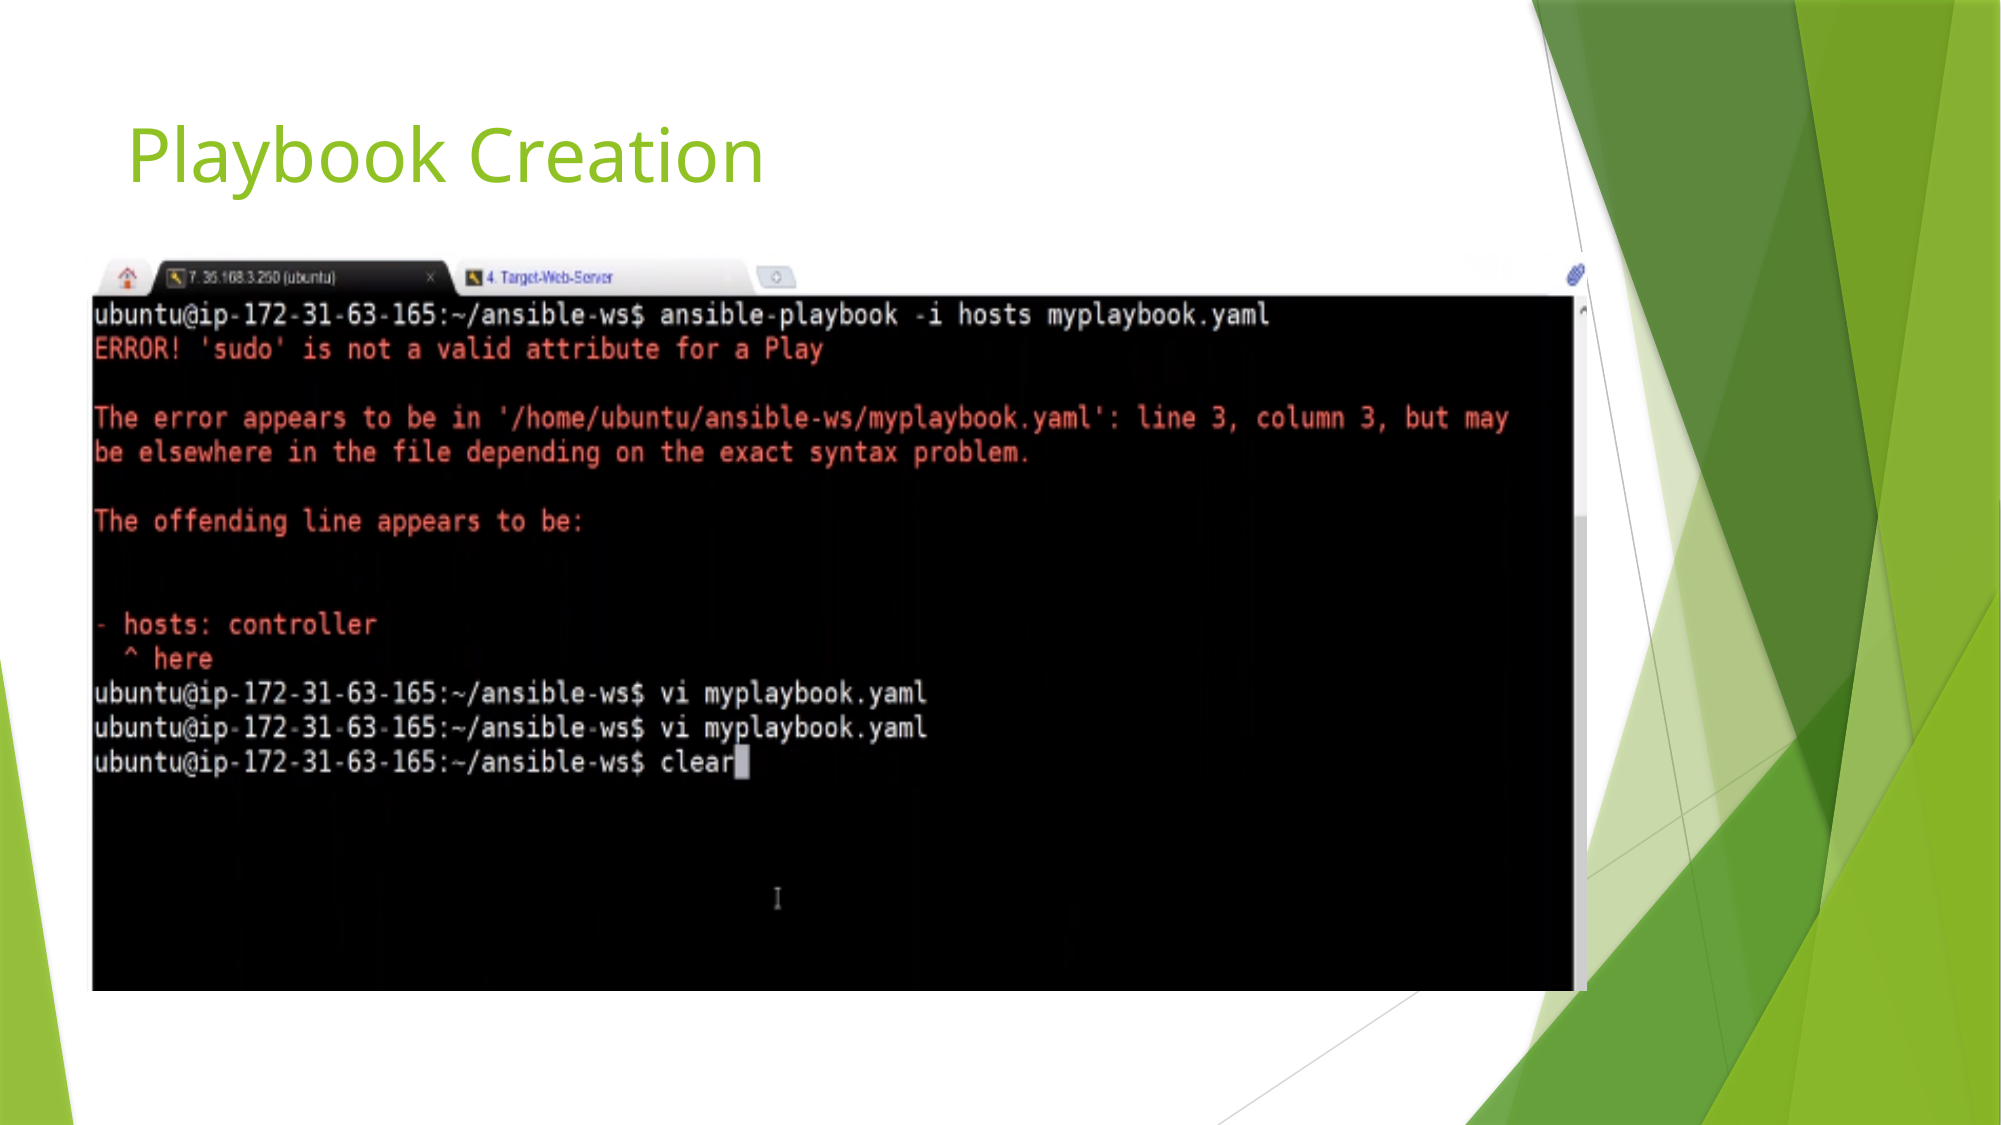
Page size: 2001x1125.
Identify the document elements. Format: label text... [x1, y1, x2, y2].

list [86, 252, 1588, 992]
title Playbook Creation [111, 99, 1522, 251]
